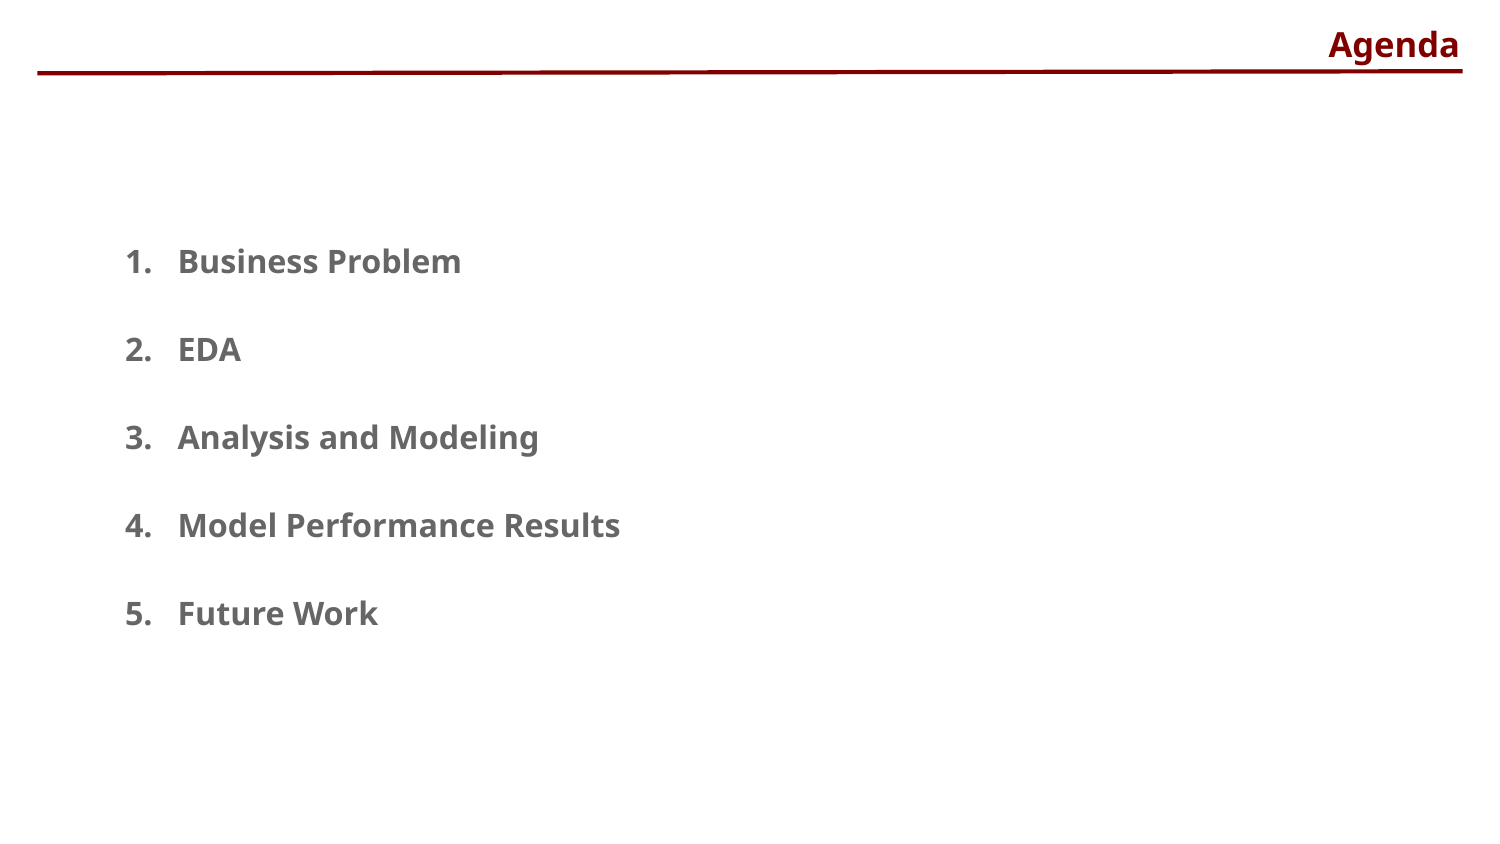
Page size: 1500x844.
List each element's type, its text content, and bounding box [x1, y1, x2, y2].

list Business Problem EDA Analysis and Modeling Model Performance Results Future Work [89, 231, 1174, 644]
title Agenda [25, 12, 1475, 75]
